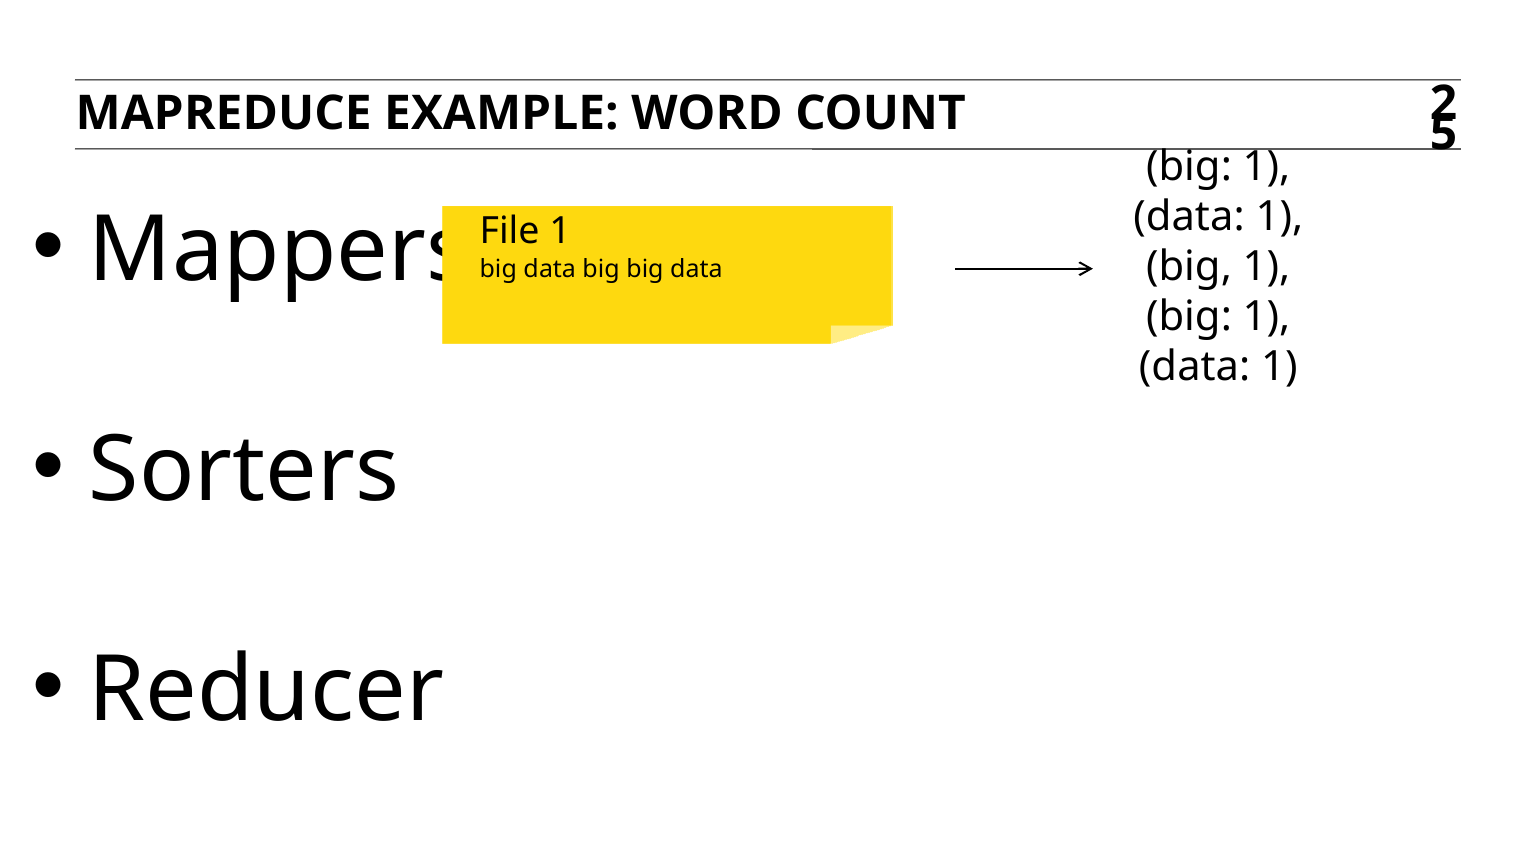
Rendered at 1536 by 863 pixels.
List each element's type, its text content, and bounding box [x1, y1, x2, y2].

list Mapreduce Example: word count [60, 81, 1231, 132]
text_box (big: 1), (data: 1), (big, 1), (big: 1), (data: 1) [1042, 131, 1394, 447]
text_box Mappers Sorters Reducer [17, 181, 768, 746]
slide_number 25 [1419, 86, 1461, 138]
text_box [442, 205, 894, 344]
